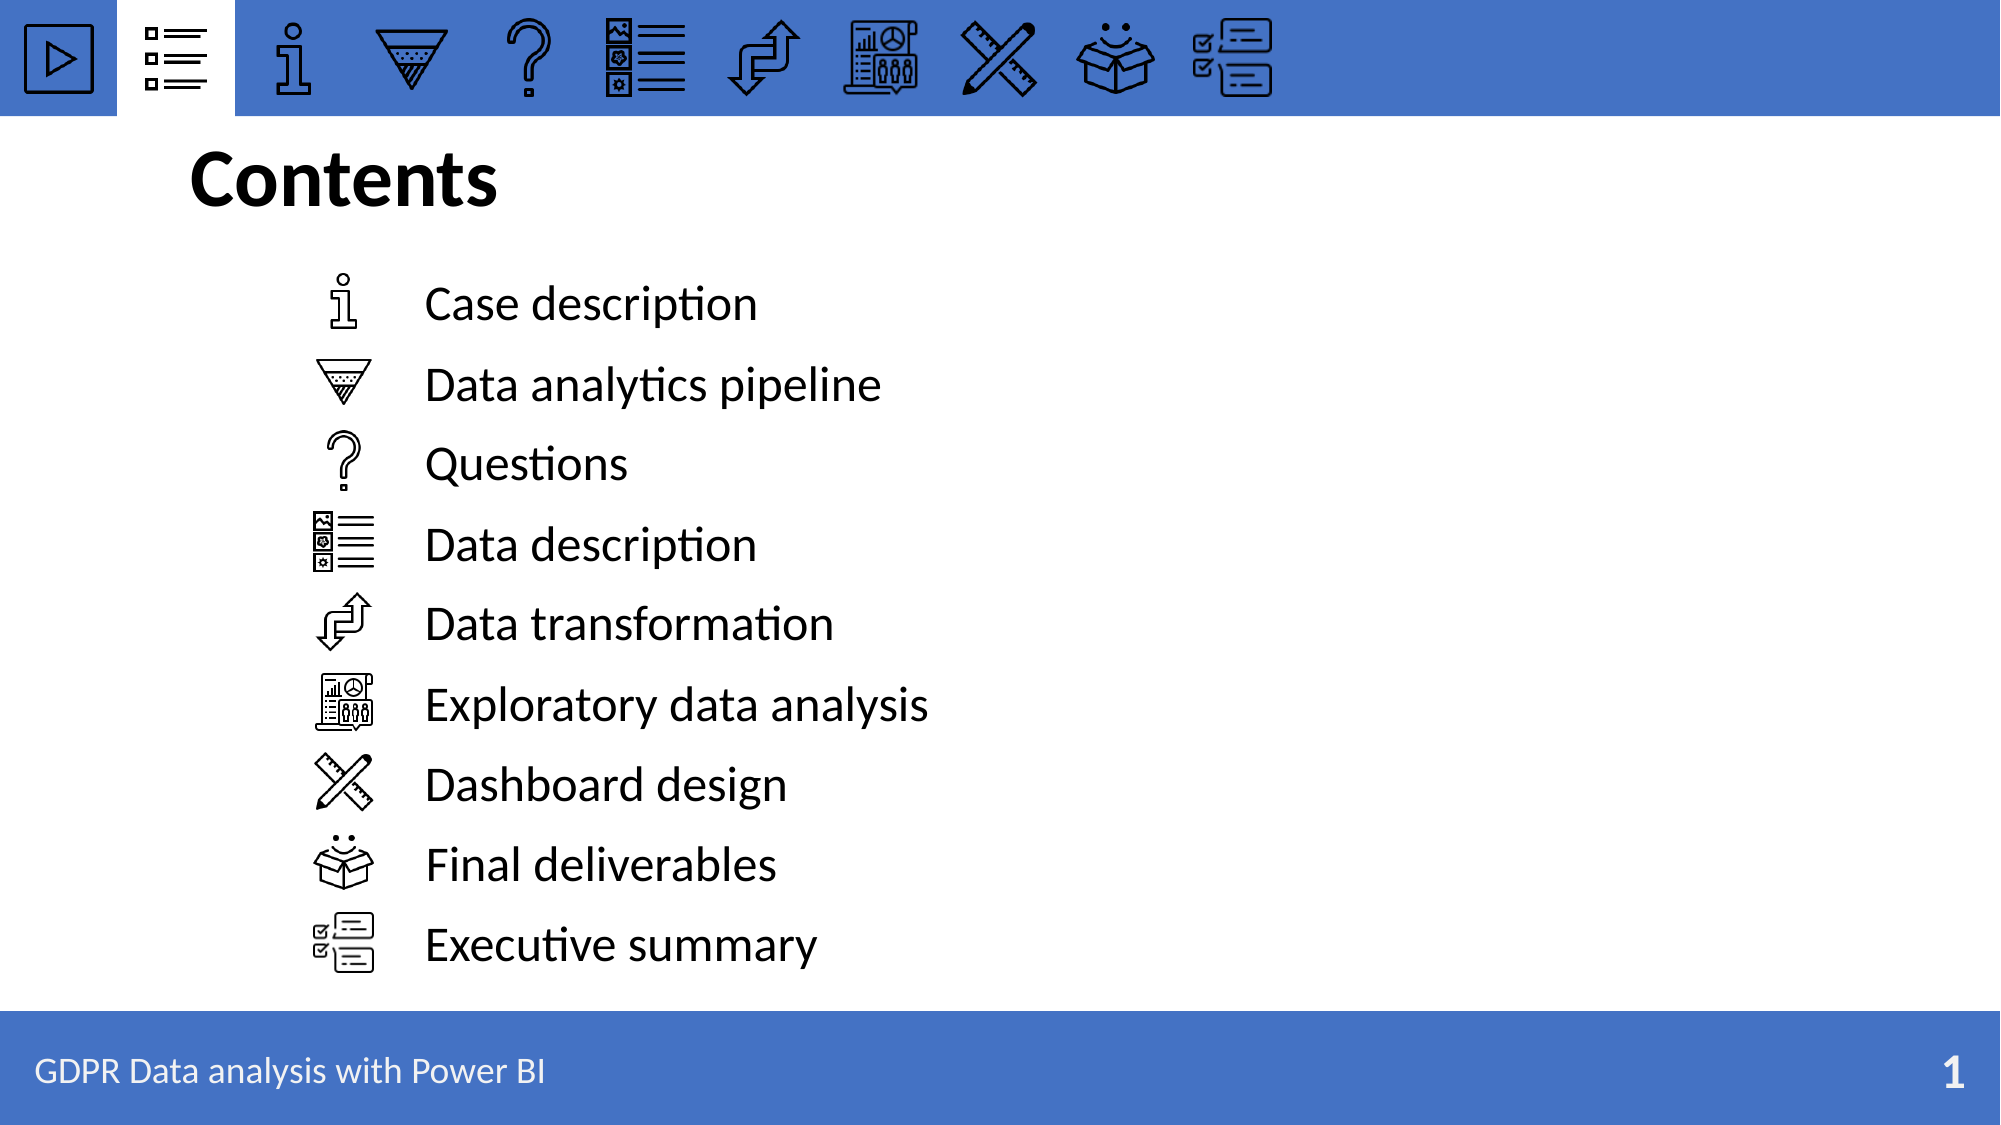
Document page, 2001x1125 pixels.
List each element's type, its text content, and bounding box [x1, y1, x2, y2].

text_box [235, 0, 2000, 117]
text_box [313, 503, 1743, 580]
text_box Contents [176, 116, 1333, 231]
picture [959, 19, 1038, 98]
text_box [313, 744, 1743, 820]
picture [372, 18, 451, 98]
text_box [0, 0, 117, 117]
picture [1076, 18, 1155, 98]
text_box 1 [1667, 1031, 1981, 1107]
picture [841, 18, 920, 98]
picture [1193, 18, 1272, 98]
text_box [313, 824, 1744, 901]
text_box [313, 583, 1743, 660]
text_box [117, 0, 235, 117]
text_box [313, 343, 1743, 420]
picture [724, 18, 803, 98]
picture [254, 19, 333, 98]
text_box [313, 423, 1743, 499]
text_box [313, 903, 1743, 980]
picture [136, 19, 216, 98]
text_box [0, 1010, 2000, 1125]
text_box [313, 262, 1743, 339]
picture [489, 18, 568, 98]
picture [606, 18, 685, 98]
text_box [313, 663, 1743, 740]
picture [19, 19, 98, 98]
text_box GDPR Data analysis with Power BI [19, 1038, 959, 1099]
